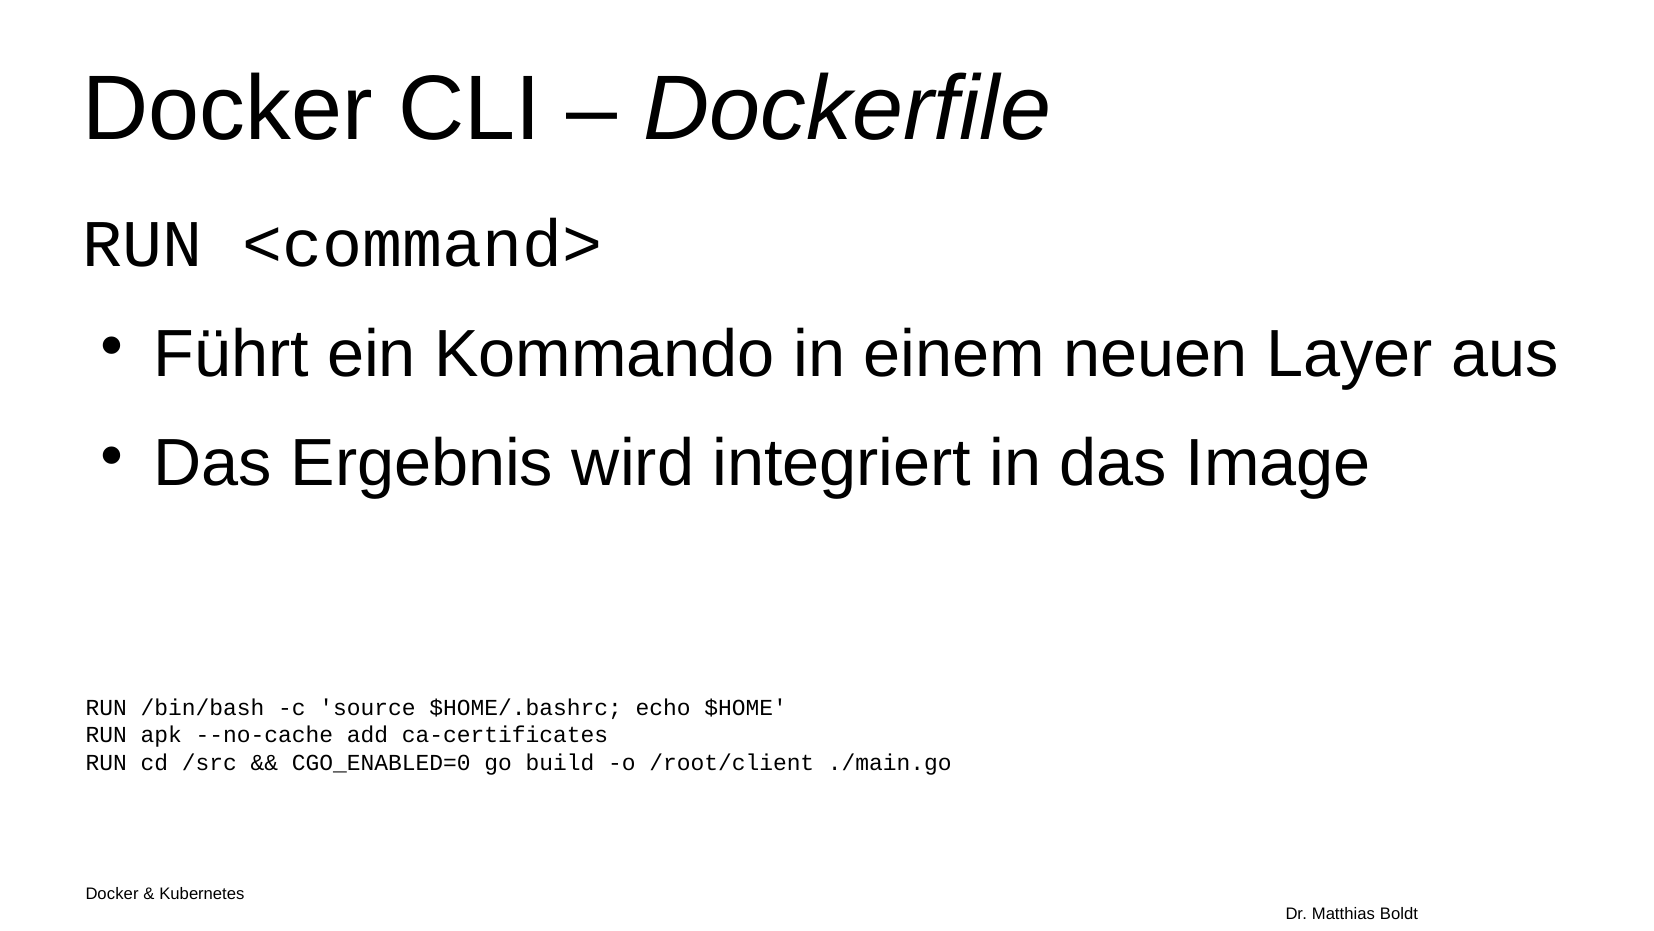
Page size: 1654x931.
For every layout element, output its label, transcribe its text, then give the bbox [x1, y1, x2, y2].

text_box RUN /bin/bash -c 'source $HOME/.bashrc; echo $HOME' RUN apk --no-cache add ca-certificates RUN cd /src && CGO_ENABLED=0 go build -o /root/client ./main.go [70, 685, 1560, 822]
text_box RUN <command> Führt ein Kommando in einem neuen Layer aus Das Ergebnis wird integriert in das Image [82, 199, 1607, 674]
text_box Docker & Kubernetes Dr. Matthias Boldt [70, 875, 1562, 910]
text_box Docker CLI – Dockerfile [82, 25, 1571, 181]
